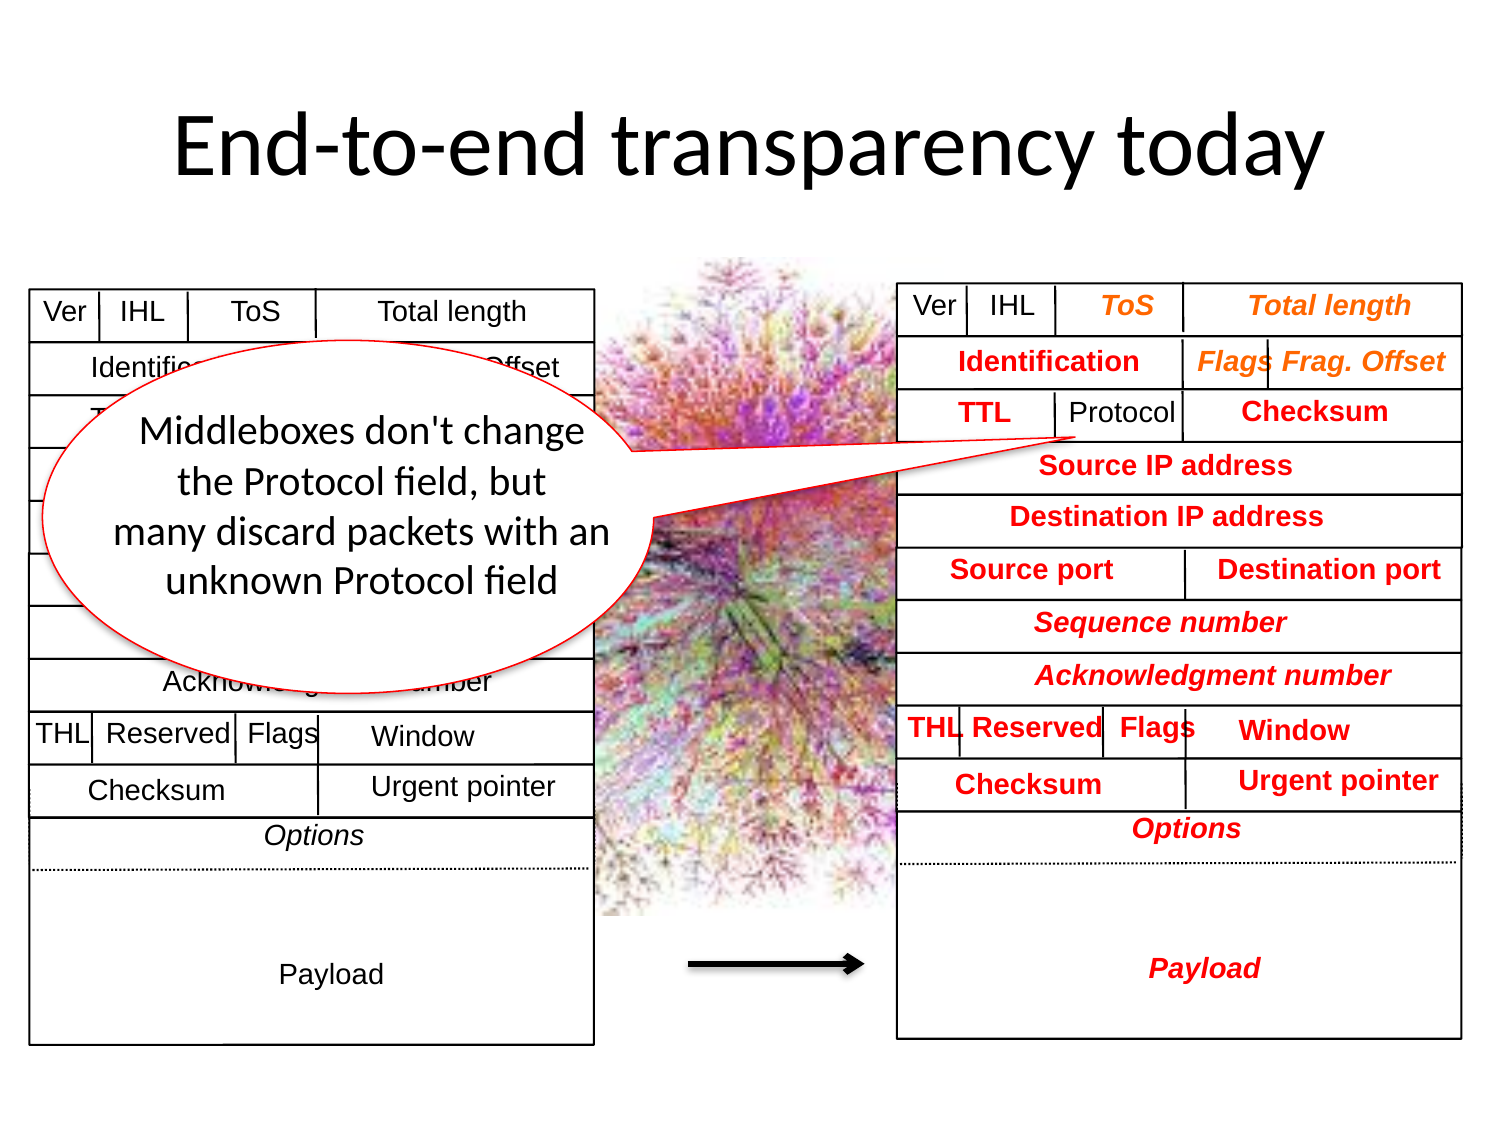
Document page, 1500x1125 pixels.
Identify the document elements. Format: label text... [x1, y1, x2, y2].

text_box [896, 281, 1463, 1040]
title End-to-end transparency today [75, 45, 1425, 233]
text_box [28, 287, 595, 1046]
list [187, 257, 1384, 916]
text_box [42, 340, 655, 703]
